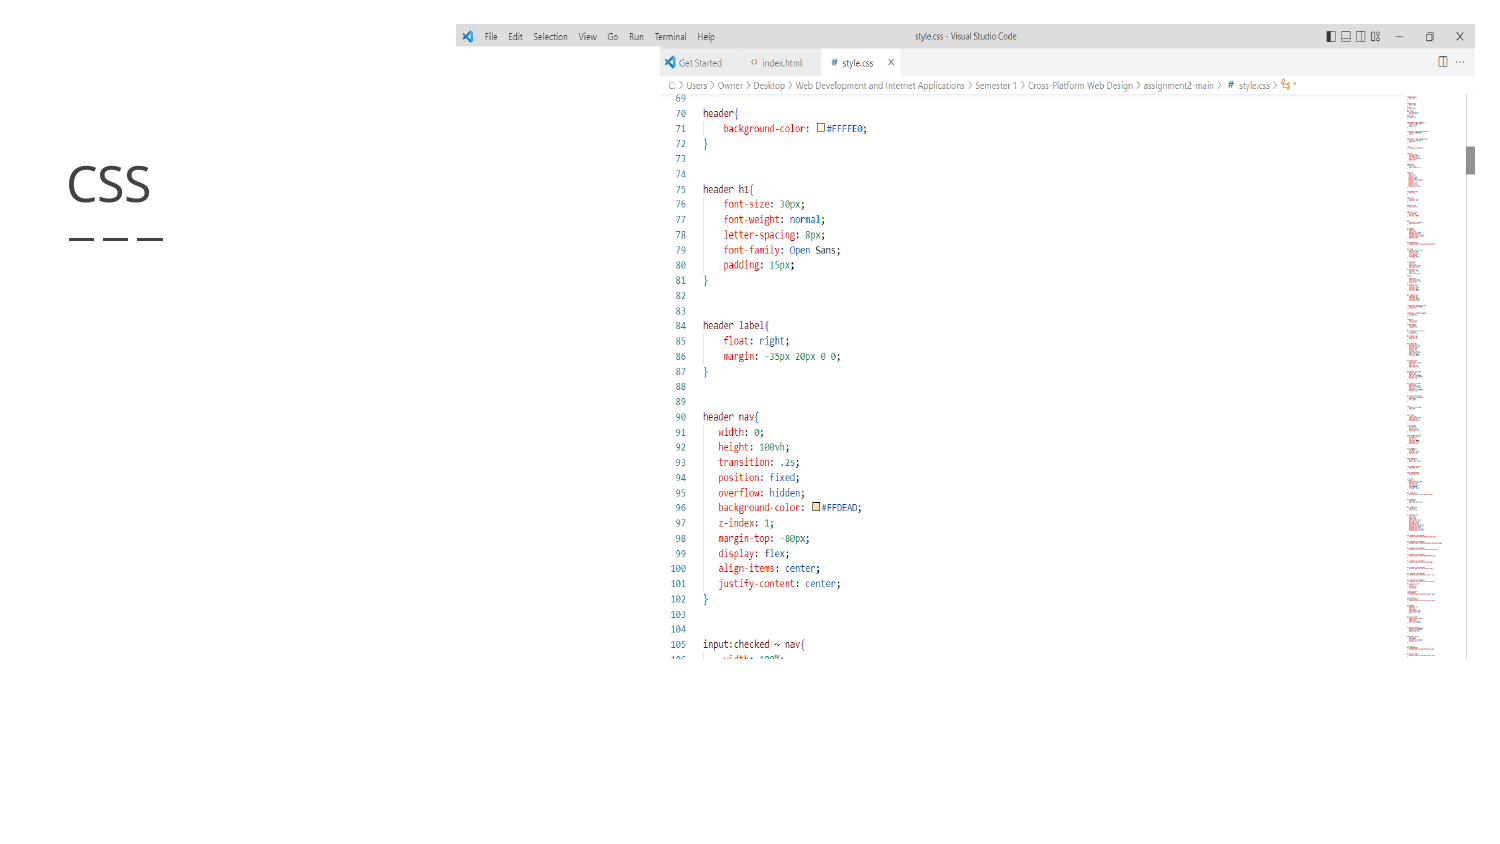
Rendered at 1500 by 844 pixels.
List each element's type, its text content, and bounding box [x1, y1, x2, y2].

title CSS [51, 103, 451, 228]
picture [456, 24, 1476, 714]
